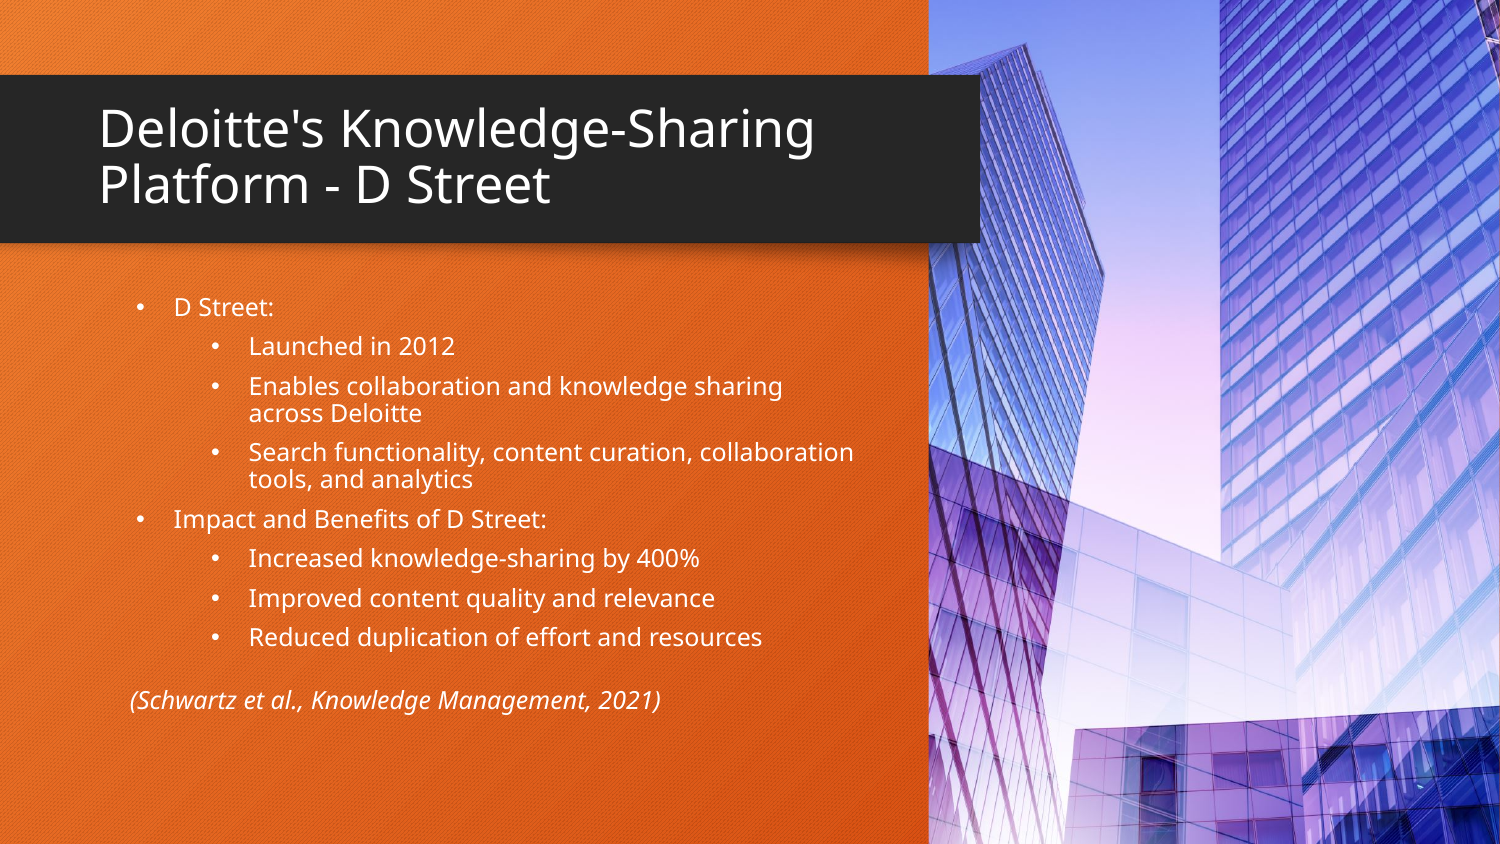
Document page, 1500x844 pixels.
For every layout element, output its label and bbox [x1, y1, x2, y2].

picture [0, 0, 1500, 844]
text_box [0, 283, 928, 844]
text_box [0, 0, 928, 242]
